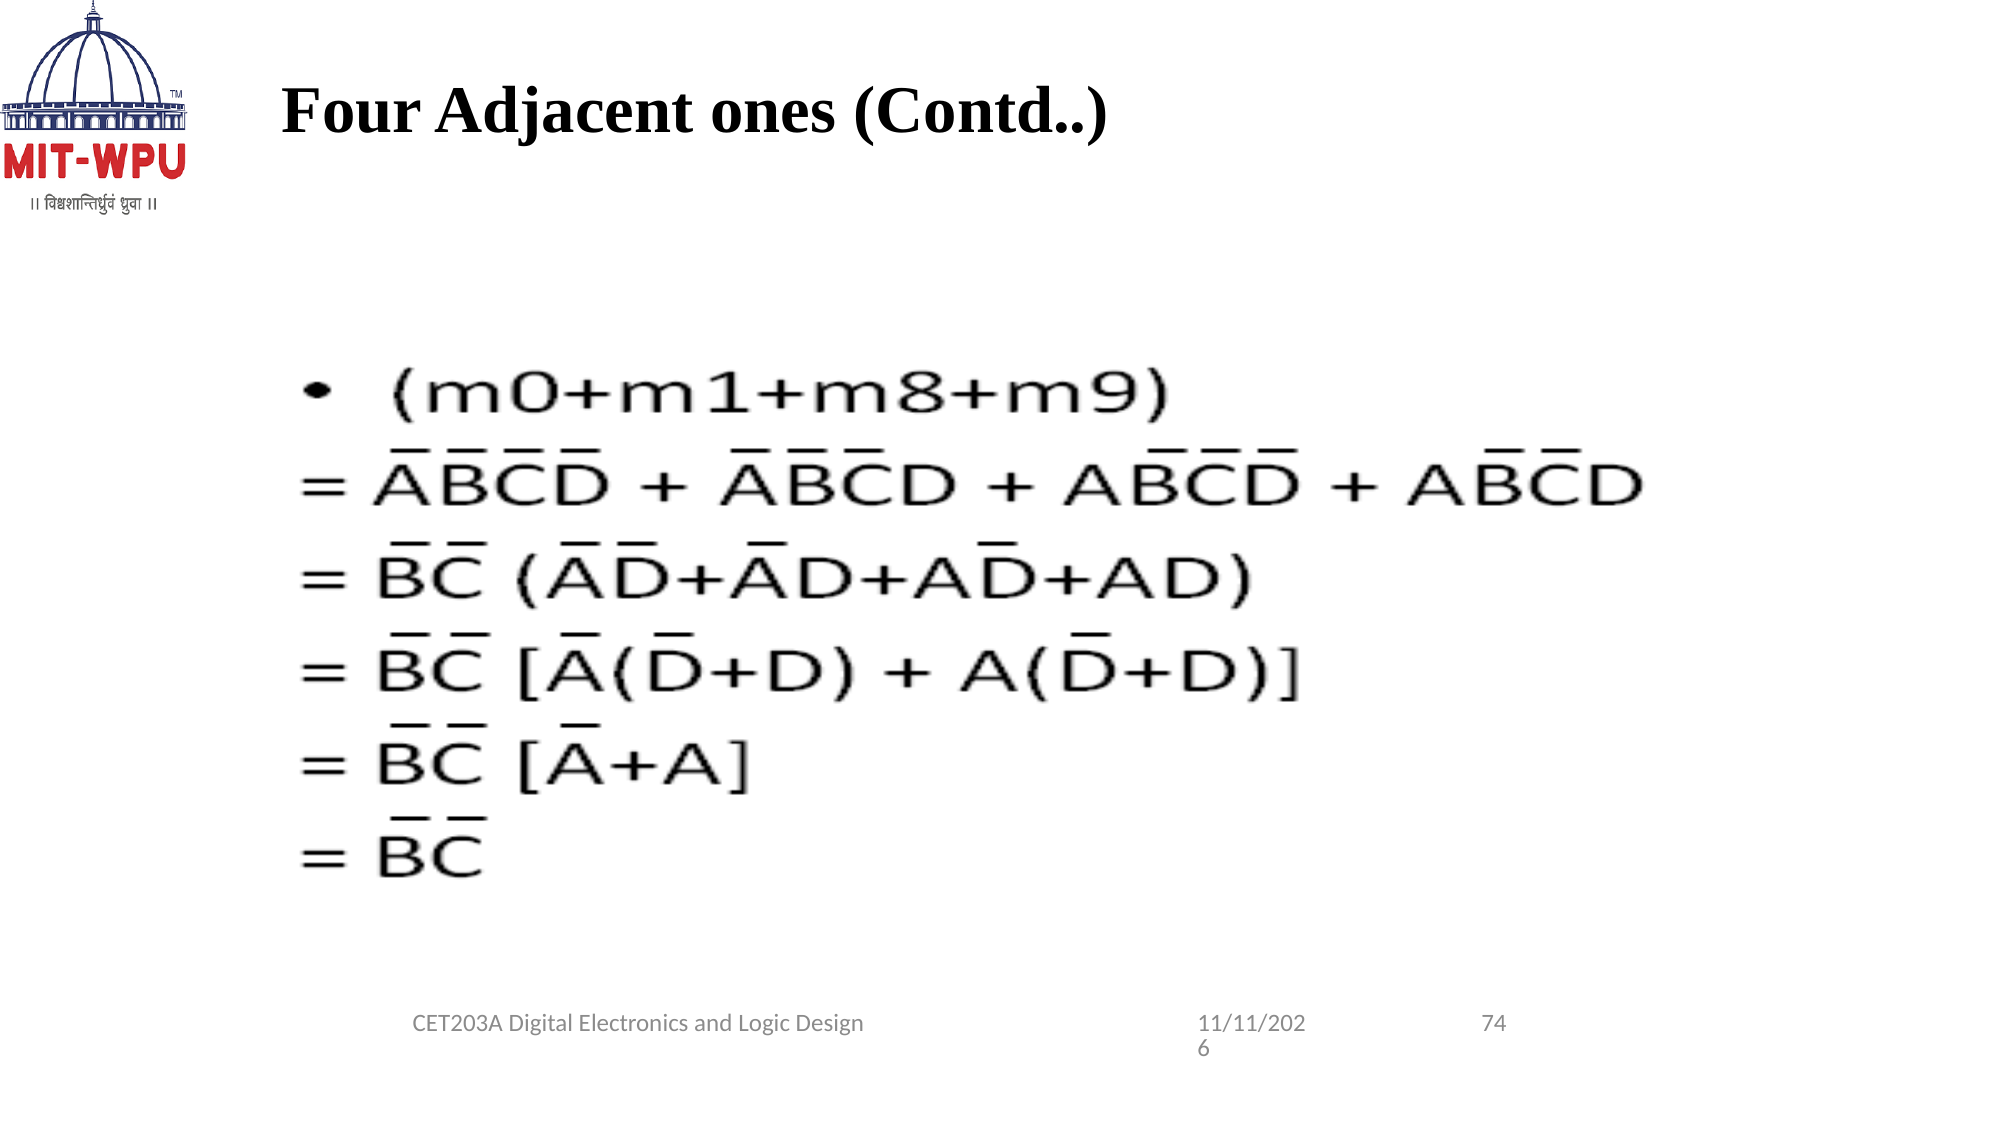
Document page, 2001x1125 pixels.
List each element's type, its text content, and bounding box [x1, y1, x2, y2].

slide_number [1182, 1011, 1332, 1051]
slide_number 74 [1409, 1011, 1522, 1051]
picture [0, 0, 209, 216]
footer CET203A Digital Electronics and Logic Design [133, 991, 1145, 1051]
picture [275, 334, 1726, 1011]
title Four Adjacent ones (Contd..) [266, 47, 1830, 175]
